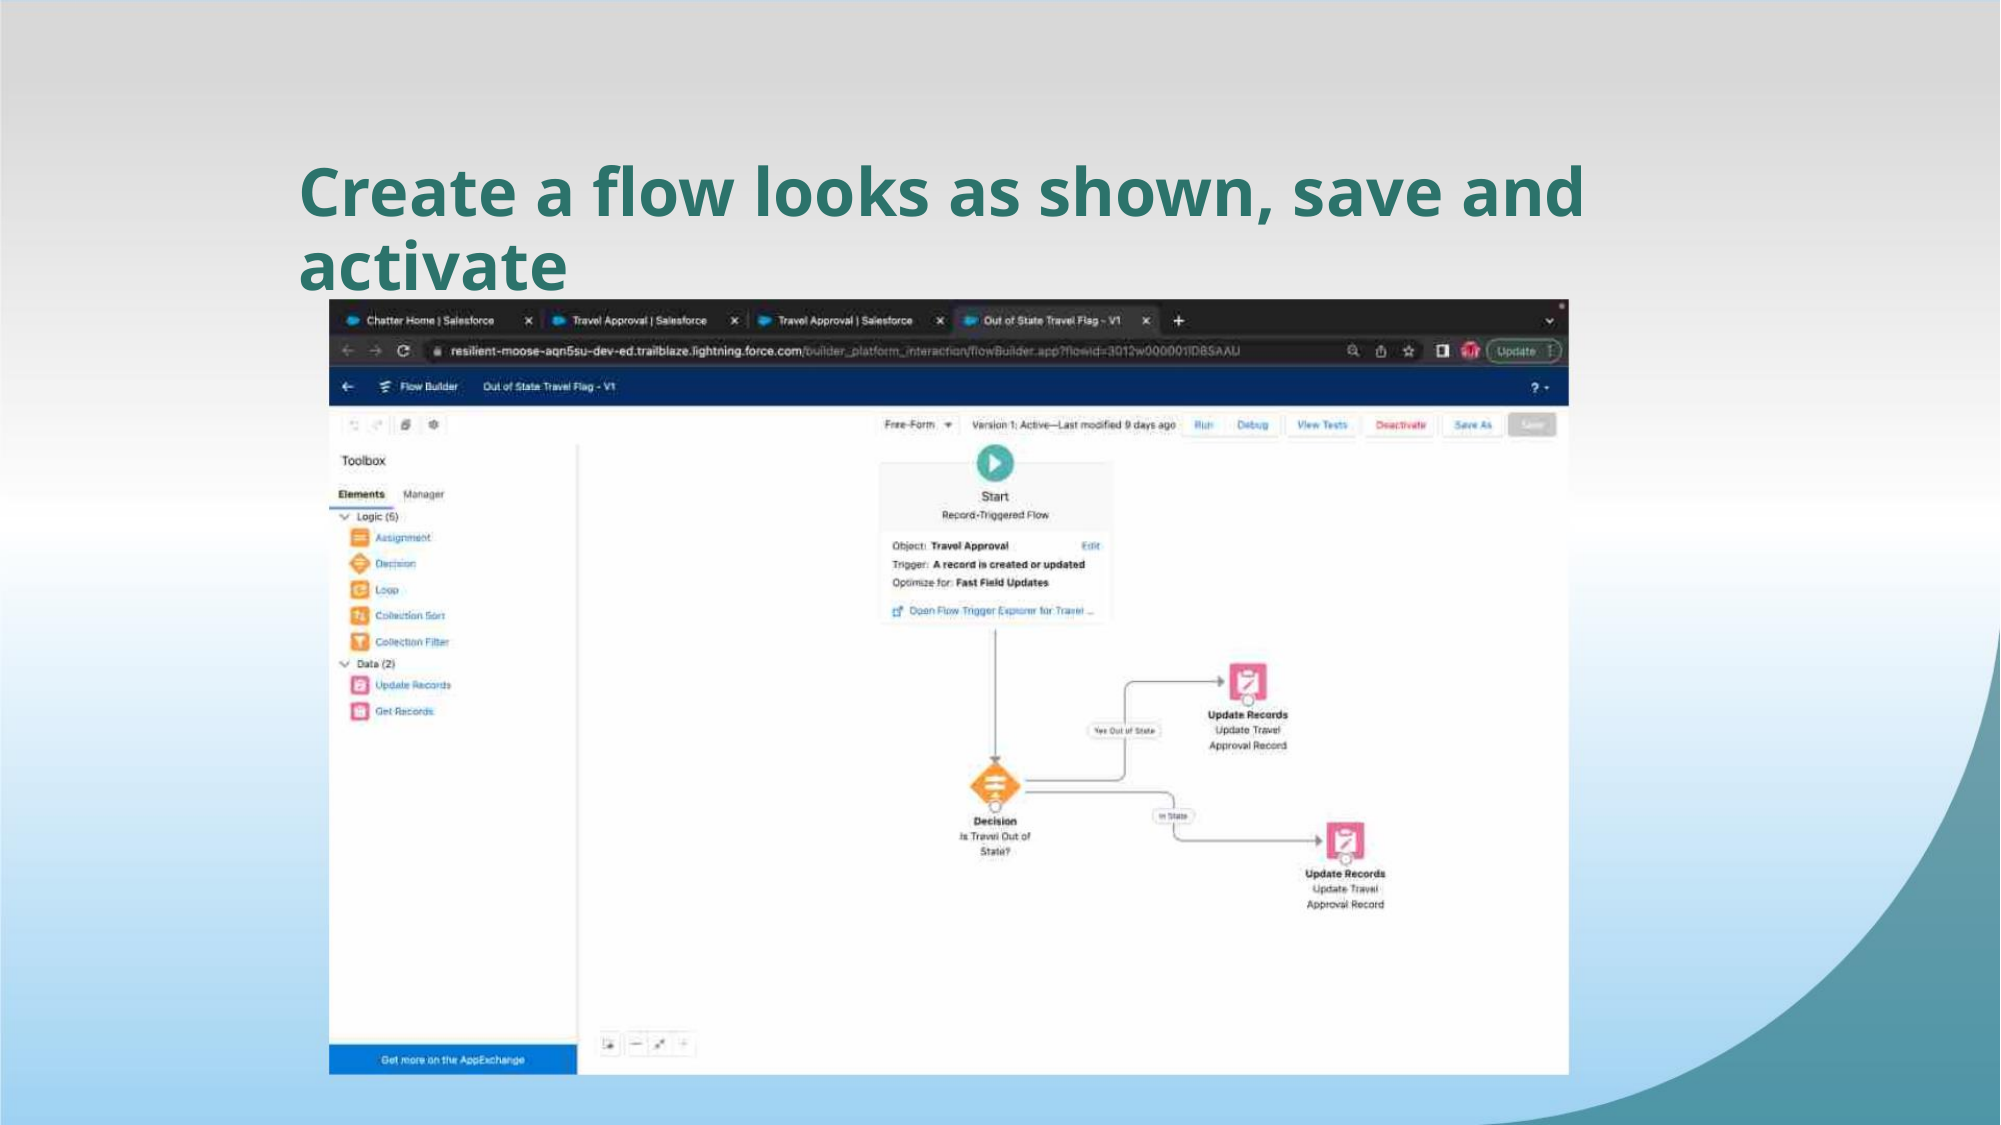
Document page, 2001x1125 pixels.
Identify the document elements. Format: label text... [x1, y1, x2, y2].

text_box [0, 0, 2000, 1125]
text_box Create a flow looks as shown, save and activate [298, 156, 1662, 304]
